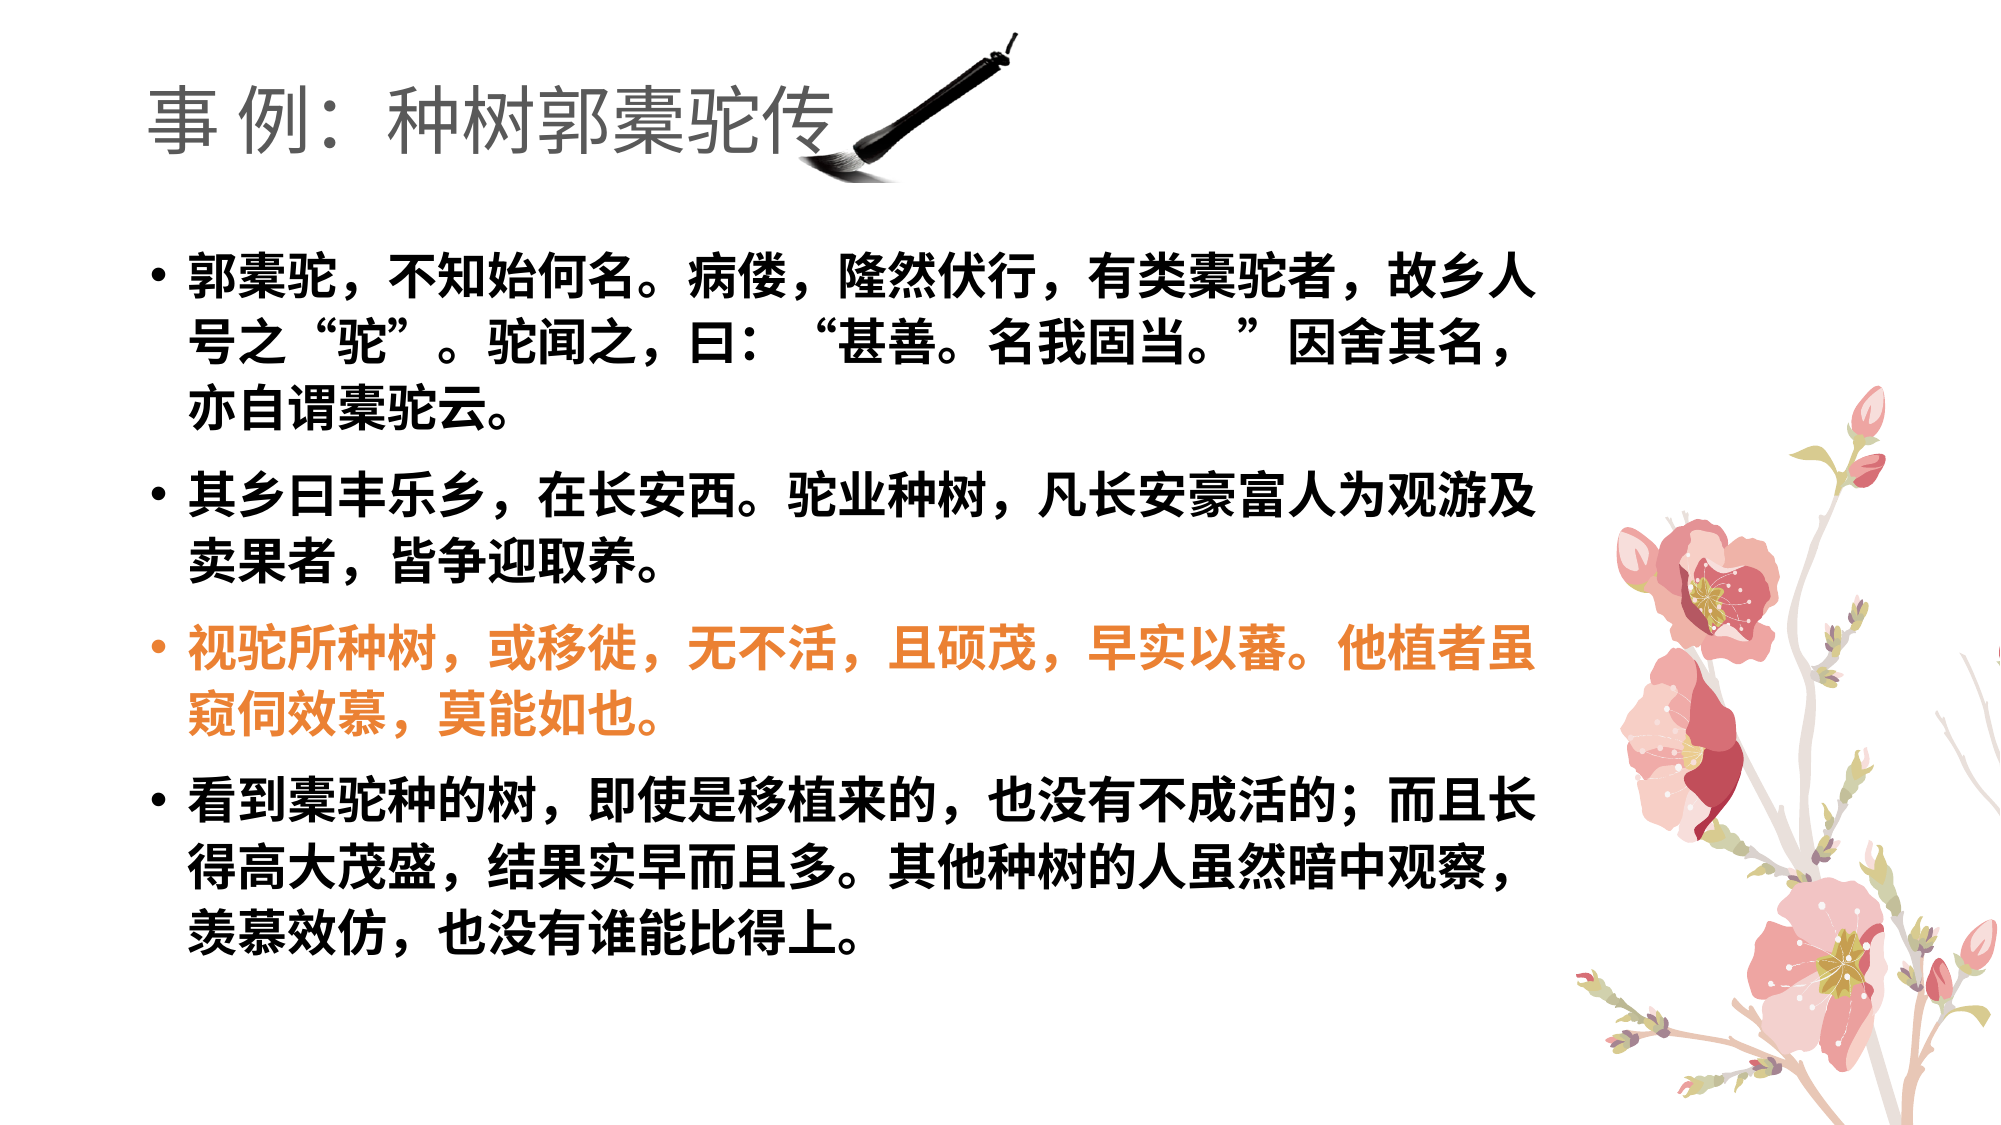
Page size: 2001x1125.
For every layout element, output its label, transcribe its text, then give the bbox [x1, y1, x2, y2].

picture [787, 25, 1039, 183]
picture [1535, 388, 2000, 1118]
text_box 事 例：种树郭橐驼传 [130, 66, 787, 171]
list 郭橐驼，不知始何名。病偻，隆然伏行，有类橐驼者，故乡人号之“驼”。驼闻之，曰：“甚善。名我固当。”因舍其名，亦自谓橐驼云。 其乡曰丰乐乡，在长安西。驼业种树，凡长安豪富人为观游及卖果者，皆争迎取养。 视驼所种树，或移徙，无不活，且硕茂，早实以蕃。他植者虽窥伺效慕，莫能如也。 看到橐驼种的树，即使是移植来的，也没有不成活的；而且长得高大茂盛，结果实早而且多。其他种树的人虽然暗中观察，羡慕效仿，也没有谁能比得上。 [134, 231, 1582, 1092]
